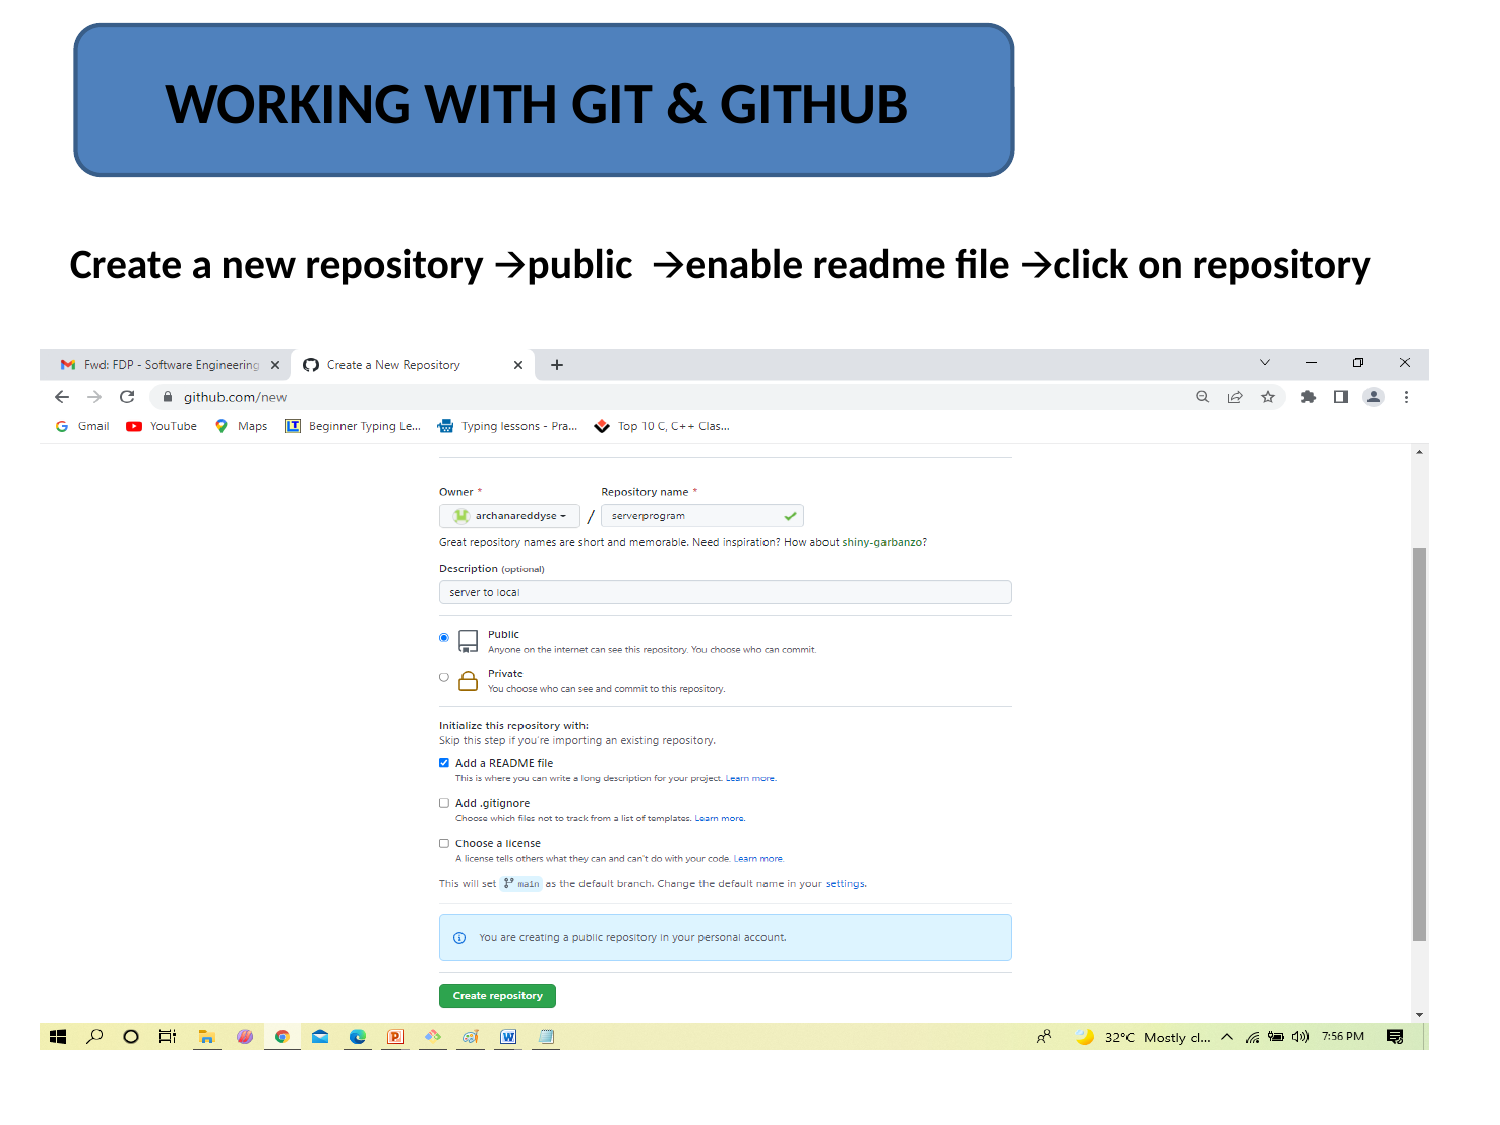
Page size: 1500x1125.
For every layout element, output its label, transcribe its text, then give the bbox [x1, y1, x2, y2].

text_box WORKING WITH GIT & GITHUB [75, 24, 1013, 175]
picture [40, 349, 1429, 1051]
text_box Create a new repository 🡪public 🡪enable readme file 🡪click on repository [54, 229, 1436, 295]
